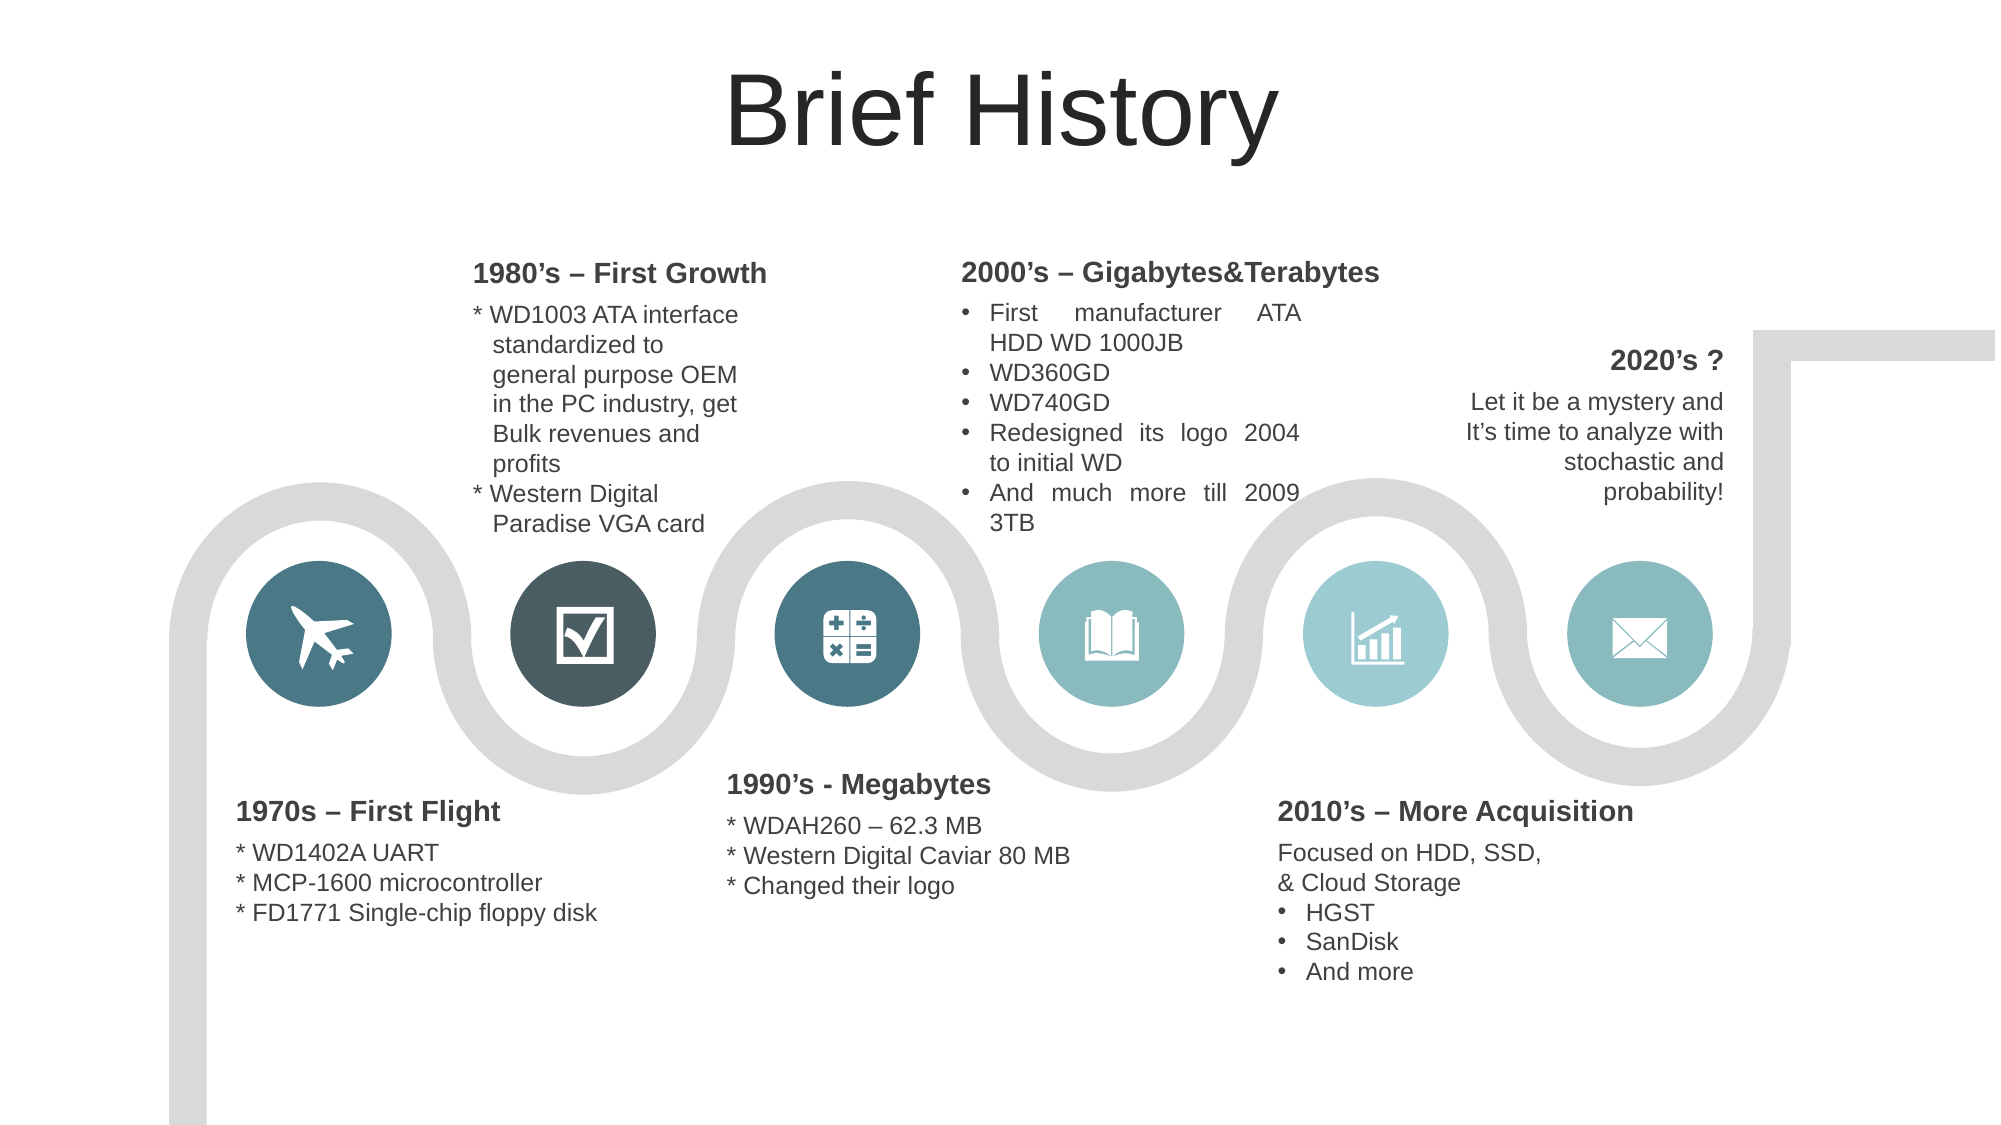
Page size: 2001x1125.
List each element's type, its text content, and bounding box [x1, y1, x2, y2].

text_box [458, 247, 841, 549]
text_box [711, 757, 1129, 908]
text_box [1438, 334, 1740, 515]
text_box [1262, 784, 1700, 996]
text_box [220, 784, 614, 935]
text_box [946, 245, 1405, 578]
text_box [169, 330, 1995, 1125]
list Brief History [53, 55, 1952, 175]
